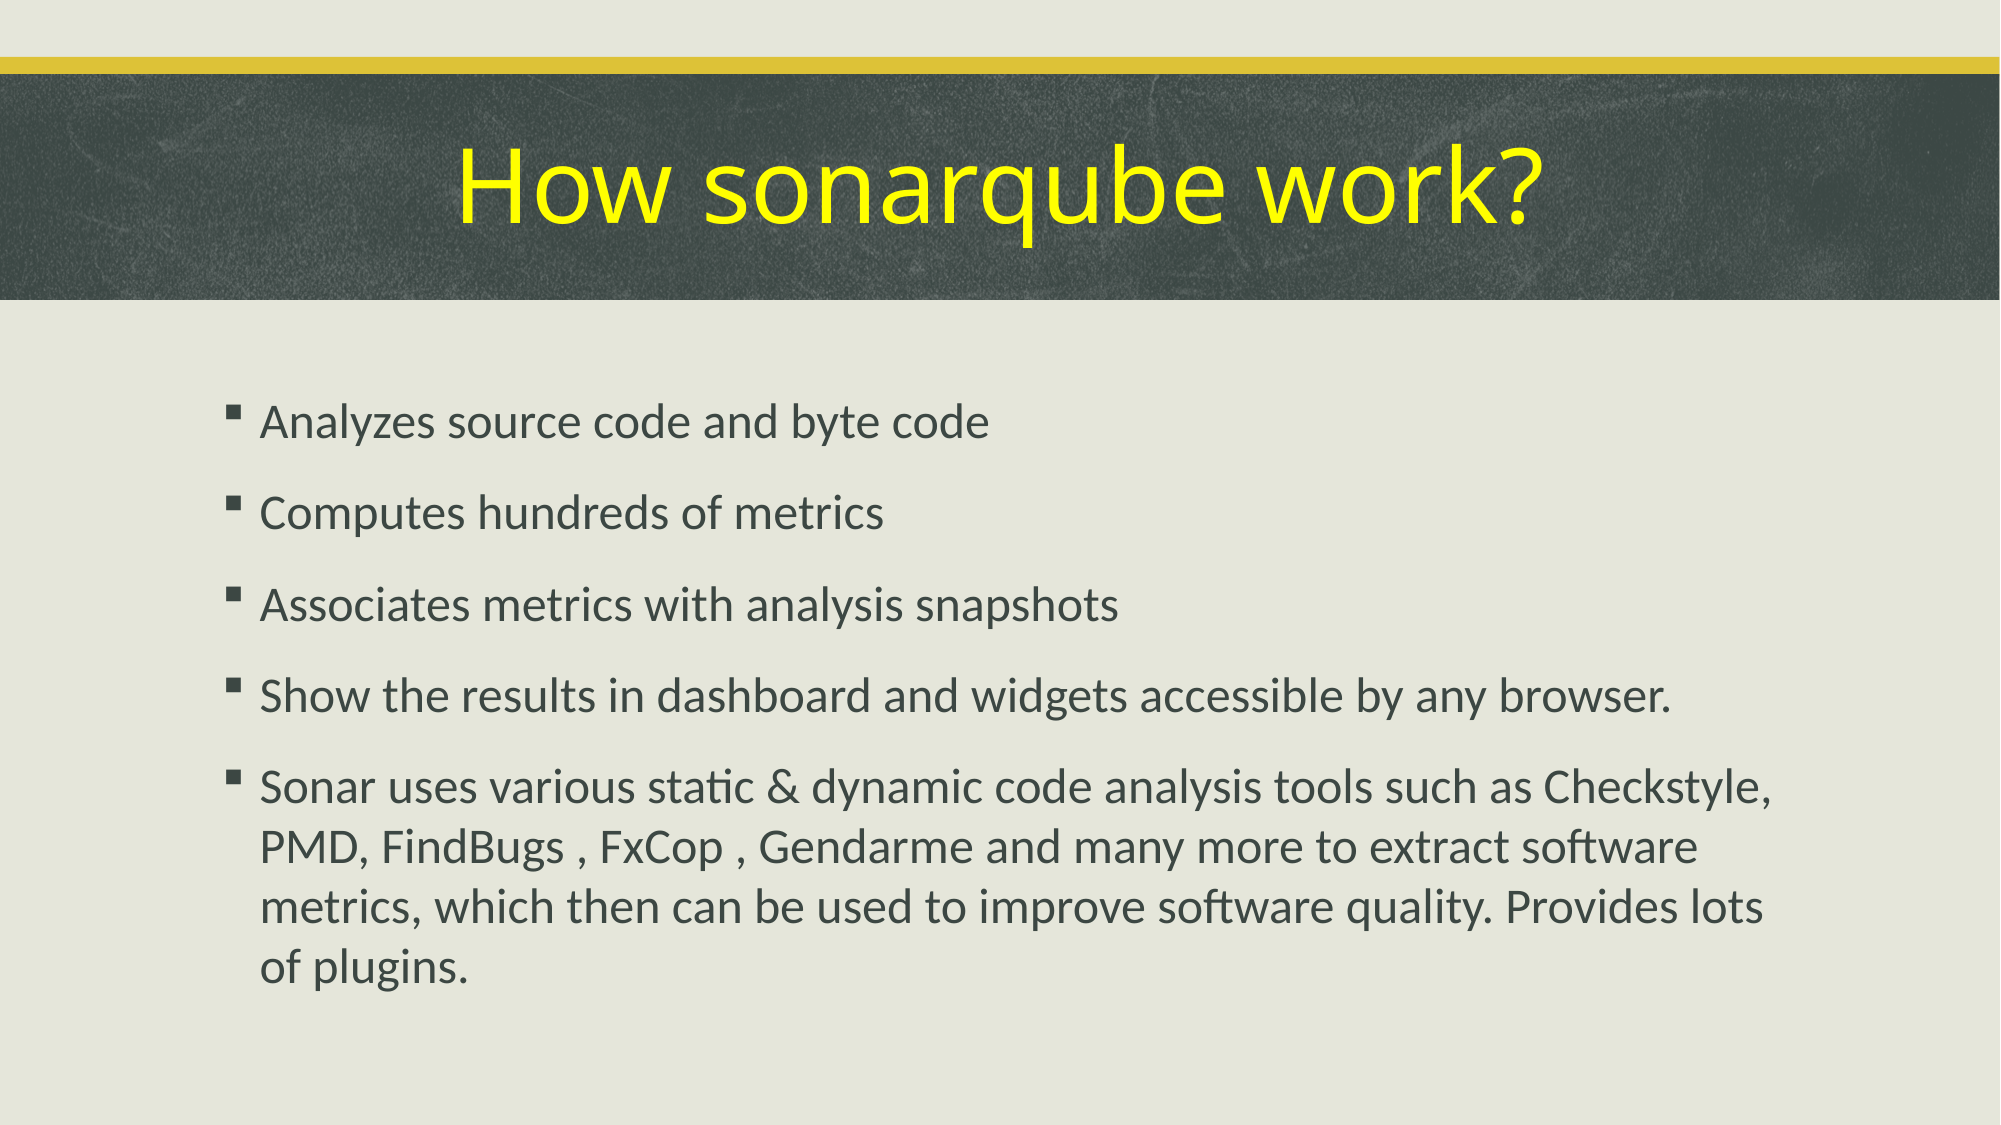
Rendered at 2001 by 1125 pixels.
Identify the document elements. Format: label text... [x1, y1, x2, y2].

list Analyzes source code and byte code Computes hundreds of metrics Associates metrics with analysis snapshots Show the results in dashboard and widgets accessible by any browser. Sonar uses various static & dynamic code analysis tools such as Checkstyle, PMD, FindBugs , FxCop , Gendarme and many more to extract software metrics, which then can be used to improve software quality. Provides lots of plugins. [207, 380, 1827, 1060]
picture [0, 74, 2000, 300]
text_box How sonarqube work? [49, 112, 1950, 252]
